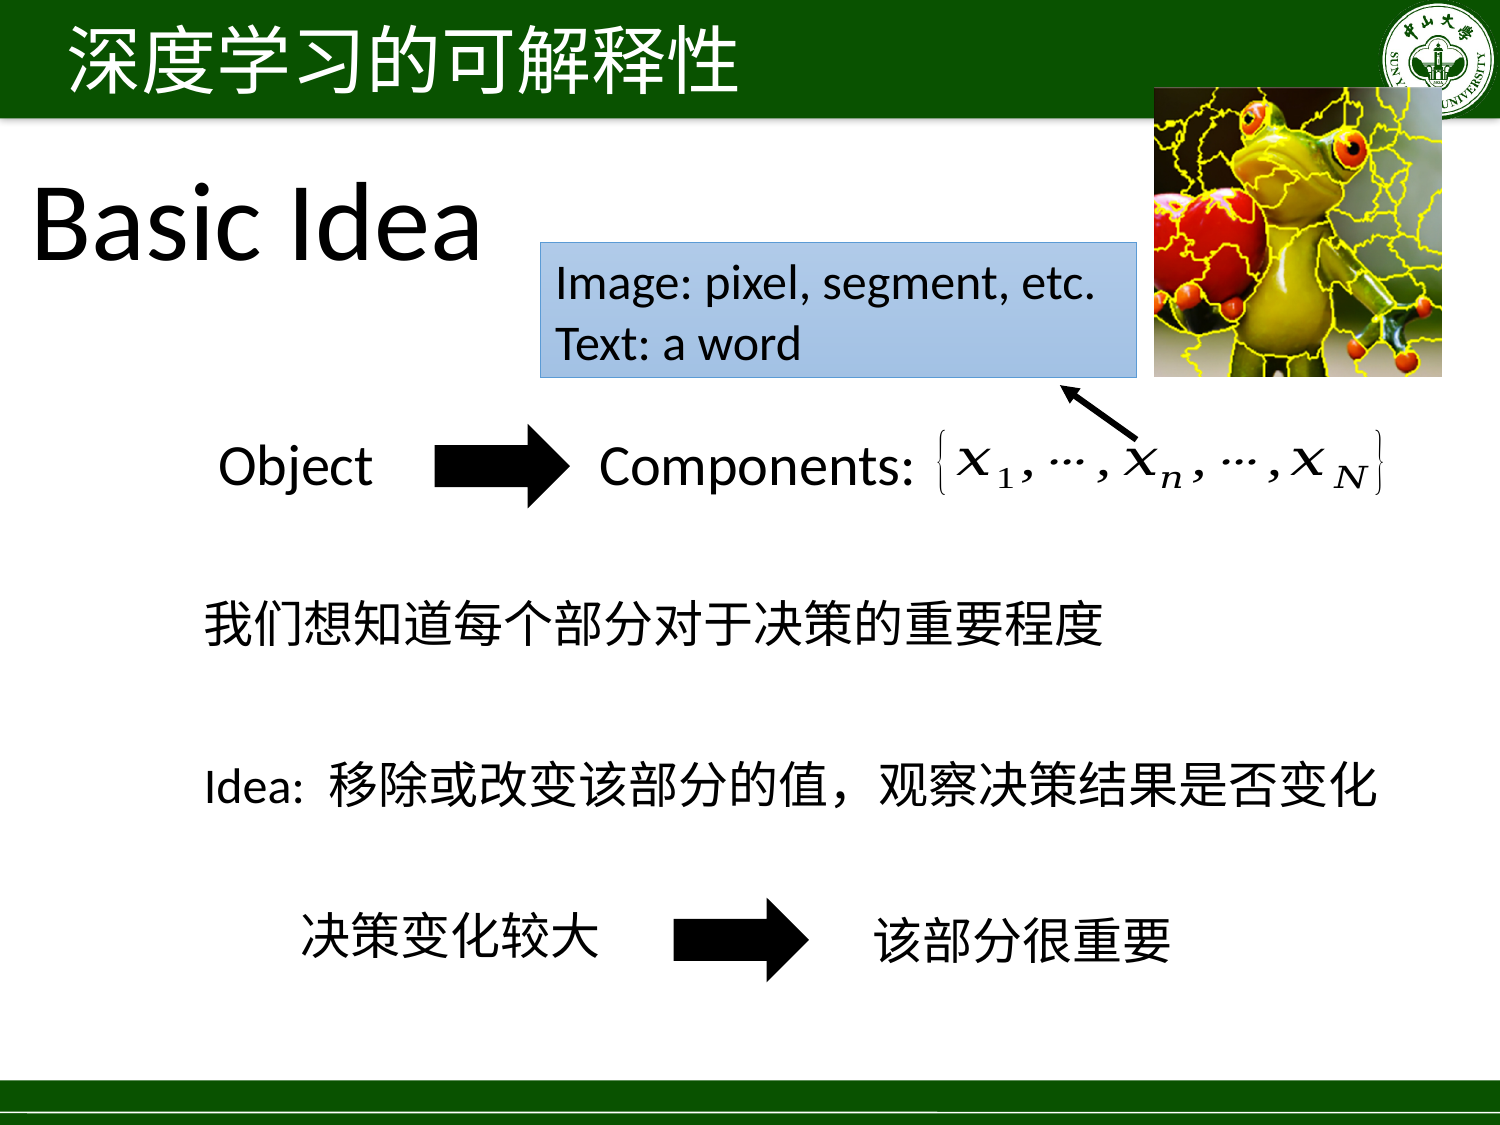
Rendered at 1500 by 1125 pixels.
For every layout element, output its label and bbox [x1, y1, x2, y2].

picture [1154, 0, 1498, 377]
text_box [0, 1080, 1500, 1125]
text_box [1059, 385, 1137, 440]
text_box [673, 897, 809, 983]
text_box [857, 902, 1363, 977]
text_box [434, 420, 947, 509]
text_box [0, 0, 1378, 119]
text_box [189, 746, 1456, 822]
text_box [0, 139, 1137, 378]
text_box [189, 585, 1391, 661]
text_box [285, 897, 626, 973]
